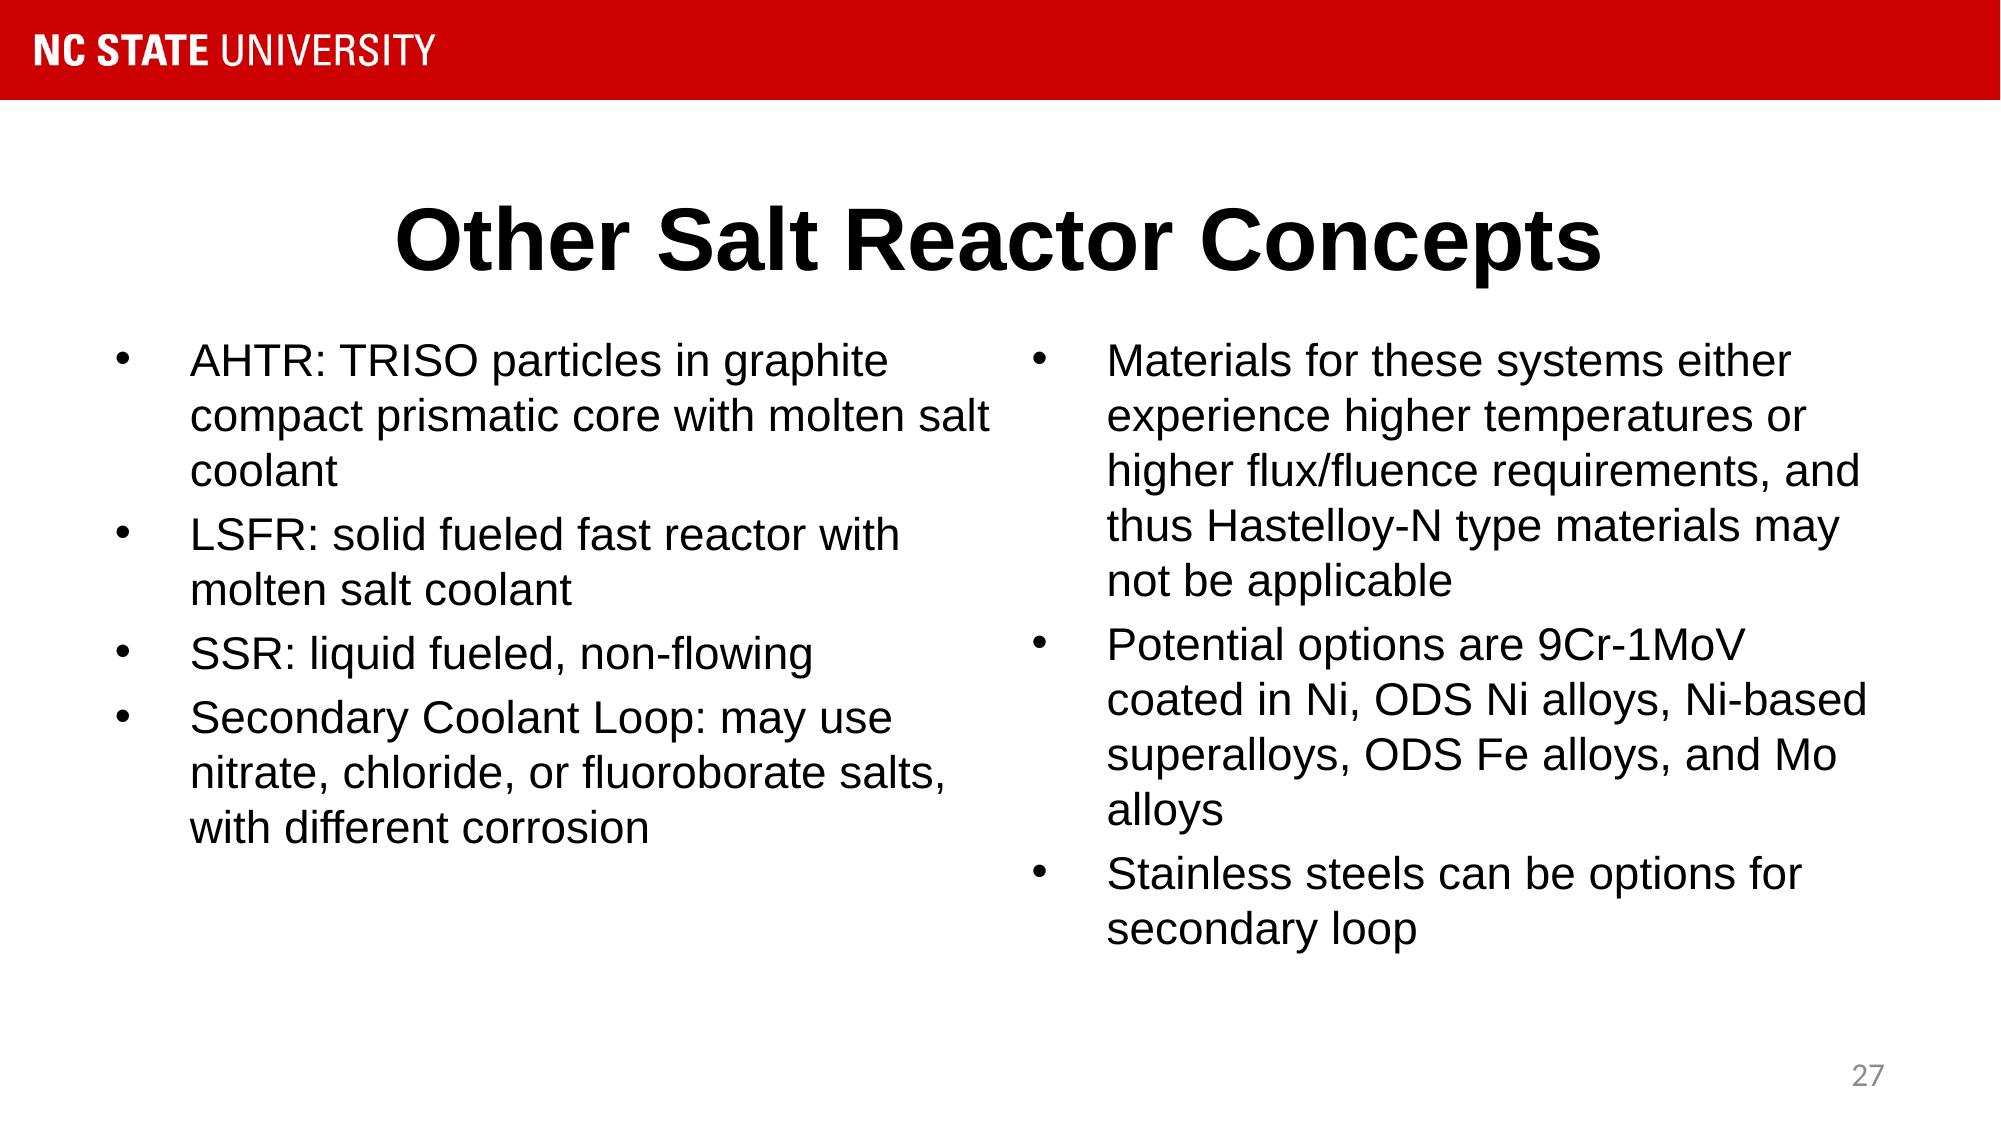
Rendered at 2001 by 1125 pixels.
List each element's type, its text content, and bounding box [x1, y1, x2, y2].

list AHTR: TRISO particles in graphite compact prismatic core with molten salt coolant LSFR: solid fueled fast reactor with molten salt coolant SSR: liquid fueled, non-flowing Secondary Coolant Loop: may use nitrate, chloride, or fluoroborate salts, with different corrosion [99, 322, 1016, 1005]
title Other Salt Reactor Concepts [99, 147, 1900, 322]
slide_number 27 [1433, 1042, 1900, 1103]
picture [0, 0, 2001, 100]
list Materials for these systems either experience higher temperatures or higher flux/fluence requirements, and thus Hastelloy-N type materials may not be applicable Potential options are 9Cr-1MoV coated in Ni, ODS Ni alloys, Ni-based superalloys, ODS Fe alloys, and Mo alloys Stainless steels can be options for secondary loop [1016, 322, 1900, 1005]
